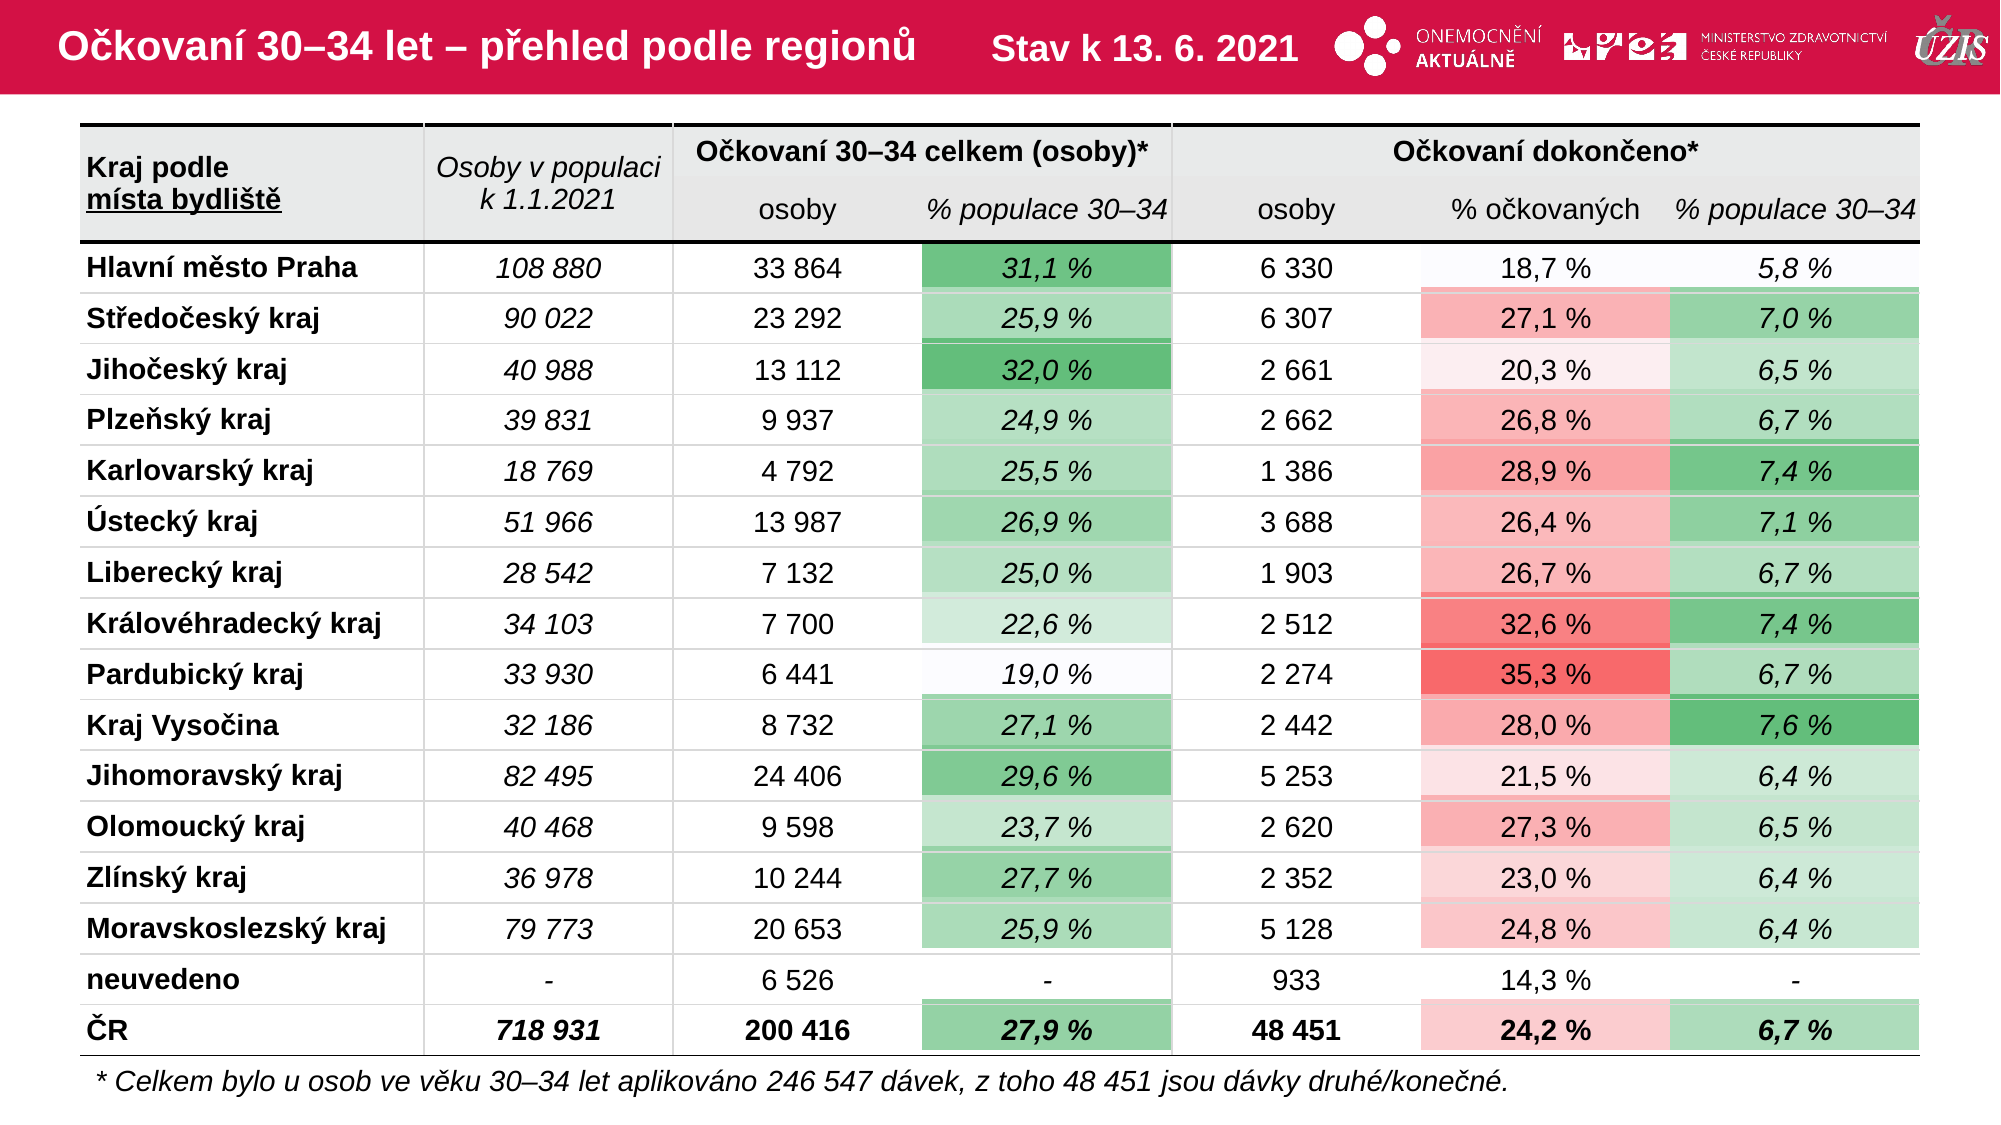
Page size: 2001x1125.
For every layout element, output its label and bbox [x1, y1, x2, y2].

table_cell [425, 497, 672, 546]
table_header [80, 127, 423, 240]
table_cell [80, 244, 423, 292]
table_cell [674, 344, 1171, 394]
table_cell [1173, 904, 1920, 953]
table_cell [674, 802, 1171, 851]
table_cell [1173, 395, 1920, 444]
table_cell [80, 446, 423, 495]
table_cell [425, 700, 672, 749]
picture [1563, 31, 1888, 60]
table_cell [425, 294, 672, 343]
table_cell [425, 751, 672, 800]
table_cell [1173, 955, 1920, 1004]
title [42, 0, 1262, 95]
picture [1915, 15, 1989, 66]
table_cell [674, 395, 1171, 444]
table_cell [674, 955, 1171, 1004]
table_cell [80, 700, 423, 749]
table_cell [674, 446, 1171, 495]
text_box [976, 16, 1421, 77]
table_cell [425, 853, 672, 902]
table_cell [1173, 244, 1920, 292]
table_cell [674, 599, 1171, 648]
picture [1421, 16, 1542, 76]
table_cell [80, 599, 423, 648]
table_cell [425, 548, 672, 597]
table_cell [425, 650, 672, 699]
table_cell [80, 497, 423, 546]
table_cell [674, 650, 1171, 699]
table_cell [80, 751, 423, 800]
table_cell [425, 395, 672, 444]
table_cell [425, 955, 672, 1004]
table_cell [1173, 599, 1920, 648]
table_cell [1173, 176, 1920, 240]
table_cell [1173, 751, 1920, 800]
table_cell [80, 853, 423, 902]
table_cell [1173, 1005, 1920, 1055]
table_header [674, 127, 1171, 176]
table_cell [80, 1005, 423, 1055]
table_cell [80, 955, 423, 1004]
table_cell [425, 344, 672, 394]
table_cell [425, 599, 672, 648]
table_cell [1173, 853, 1920, 902]
table_cell [80, 395, 423, 444]
table_cell [1173, 294, 1920, 343]
table_cell [1173, 700, 1920, 749]
table_cell [1173, 548, 1920, 597]
table_cell [674, 700, 1171, 749]
table_cell [425, 904, 672, 953]
table_cell [674, 176, 1171, 240]
table_header [425, 127, 672, 240]
table_cell [674, 1005, 1171, 1055]
table_cell [674, 244, 1171, 292]
table_cell [1173, 344, 1920, 394]
table_cell [425, 446, 672, 495]
table_cell [80, 344, 423, 394]
table_cell [1173, 497, 1920, 546]
table_cell [674, 294, 1171, 343]
table_cell [1173, 802, 1920, 851]
table_cell [80, 650, 423, 699]
table_cell [425, 1005, 672, 1055]
text_box [80, 1055, 1871, 1105]
table_cell [80, 904, 423, 953]
table_header [1173, 127, 1920, 176]
table_cell [1173, 446, 1920, 495]
table_cell [425, 244, 672, 292]
table_cell [80, 802, 423, 851]
table_cell [674, 853, 1171, 902]
table_cell [425, 802, 672, 851]
table_cell [674, 751, 1171, 800]
table_cell [80, 294, 423, 343]
table_cell [674, 904, 1171, 953]
table_cell [80, 548, 423, 597]
table_cell [674, 548, 1171, 597]
table_cell [1173, 650, 1920, 699]
table_cell [674, 497, 1171, 546]
